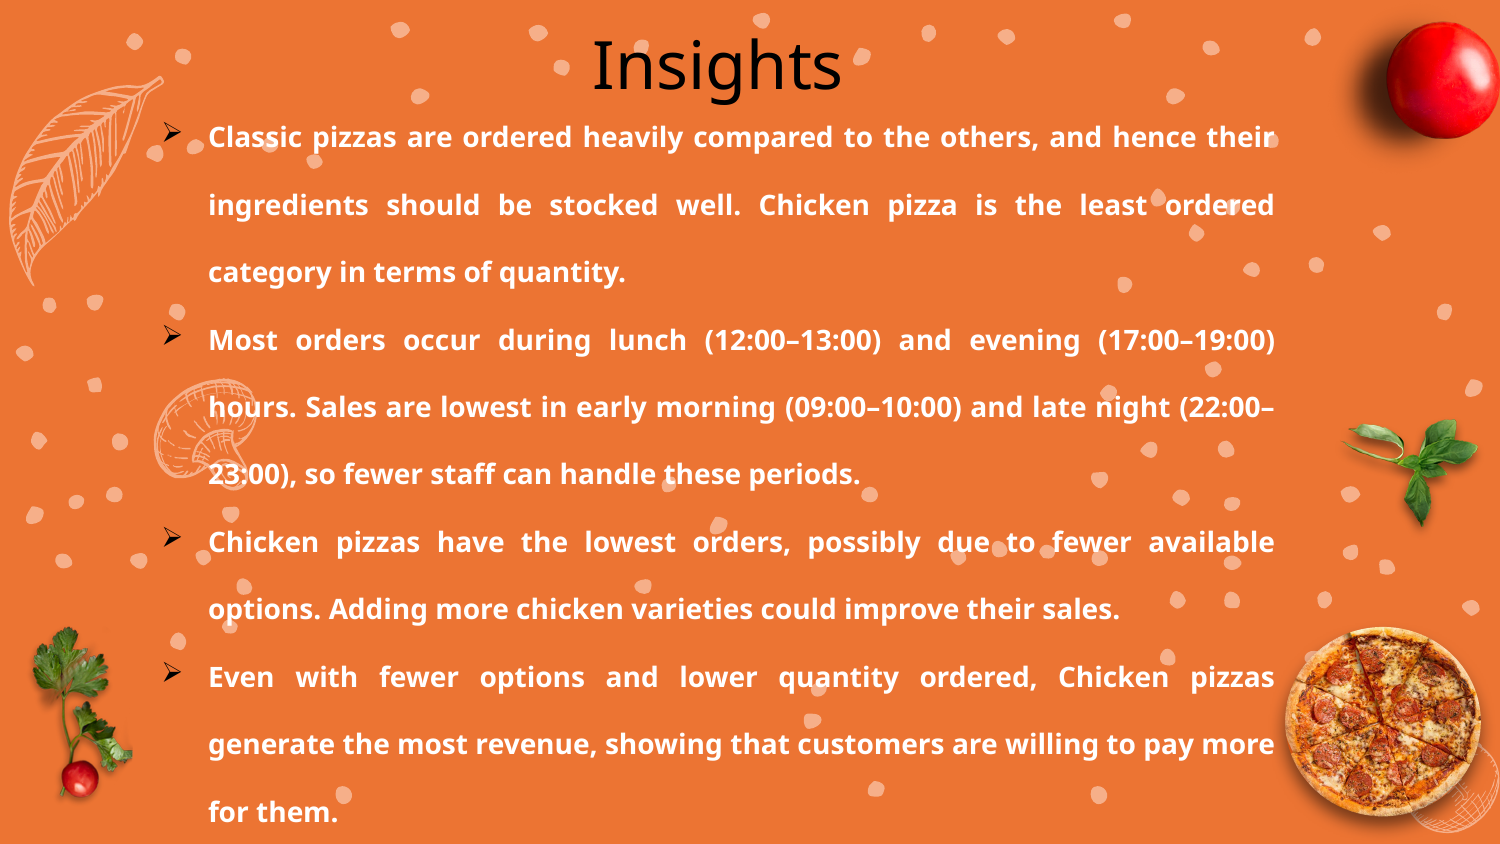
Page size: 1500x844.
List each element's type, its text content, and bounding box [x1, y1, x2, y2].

picture [1284, 626, 1482, 817]
text_box Classic pizzas are ordered heavily compared to the others, and hence their ingredients should be stocked well. Chicken pizza is the least ordered category in terms of quantity. Most orders occur during lunch (12:00–13:00) and evening (17:00–19:00) hours. Sales are lowest in early morning (09:00–10:00) and late night (22:00–23:00), so fewer staff can handle these periods. Chicken pizzas have the lowest orders, possibly due to fewer available options. Adding more chicken varieties could improve their sales. Even with fewer options and lower quantity ordered, Chicken pizzas generate the most revenue, showing that customers are willing to pay more for them. [146, 78, 1291, 835]
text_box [152, 377, 258, 491]
title Insights [85, 25, 1352, 101]
picture [25, 624, 132, 807]
picture [1340, 419, 1478, 527]
picture [1325, 0, 1500, 178]
